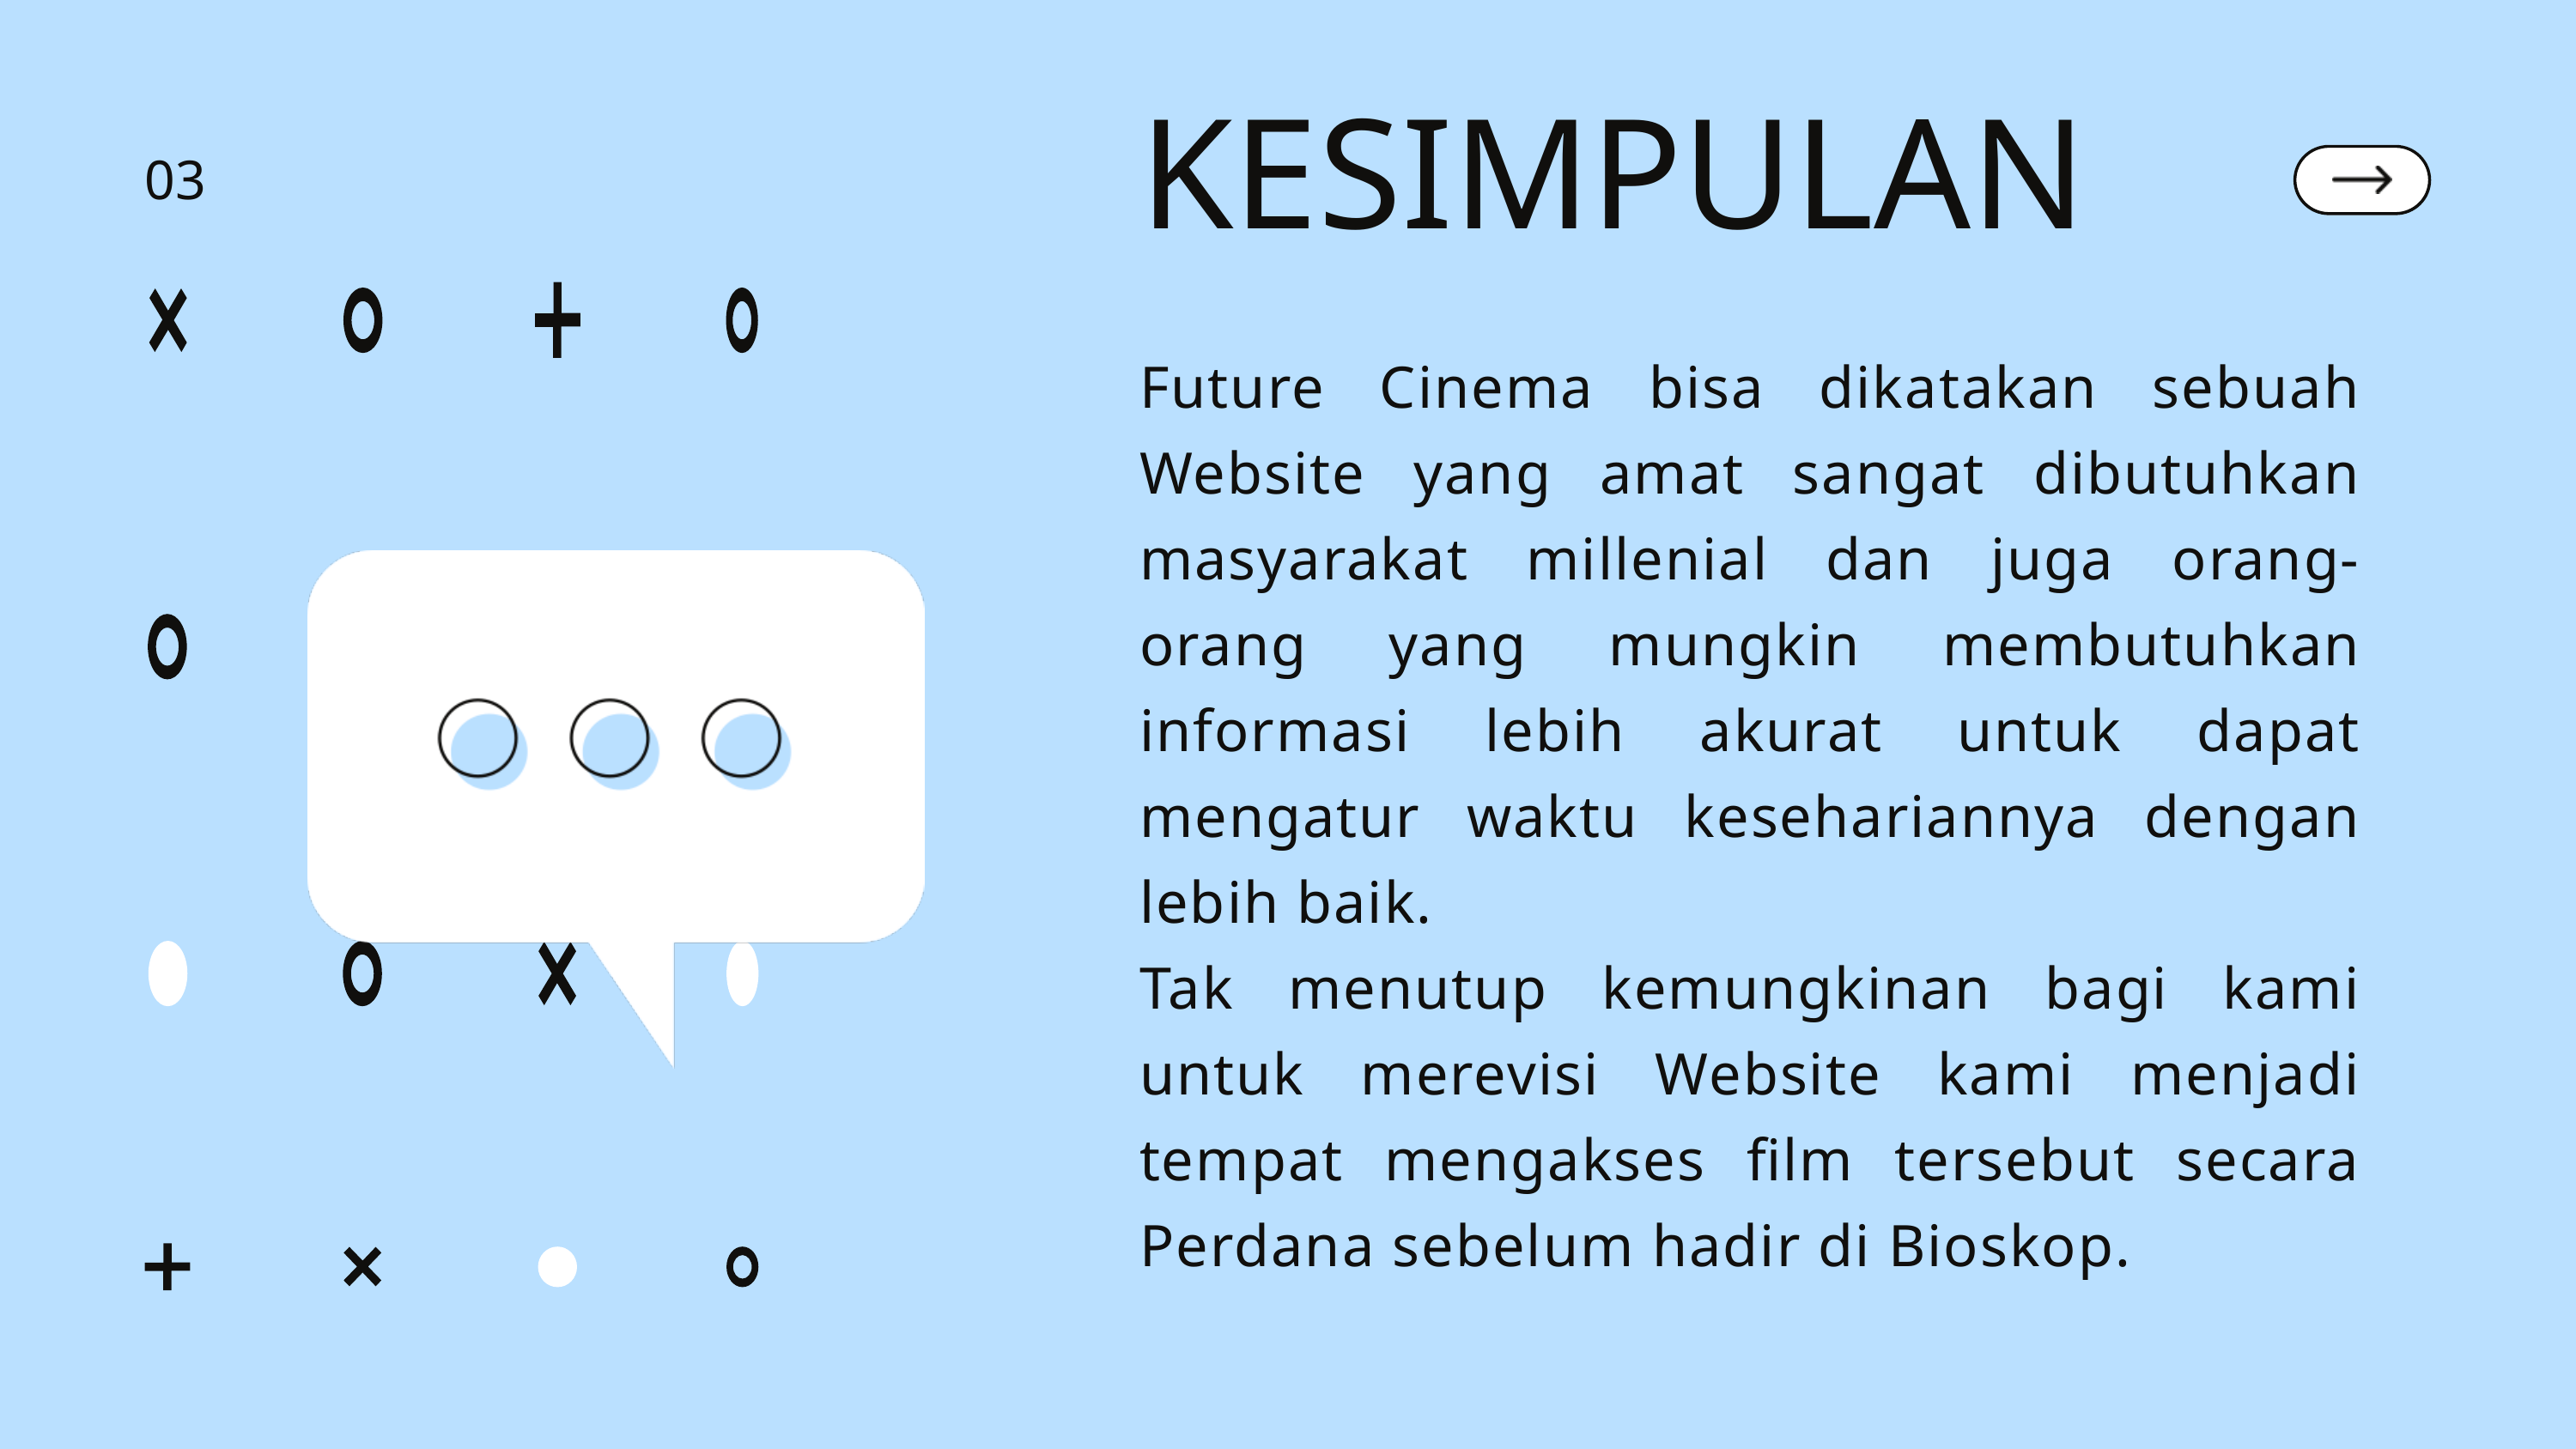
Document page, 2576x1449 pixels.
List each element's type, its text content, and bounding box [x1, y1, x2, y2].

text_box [144, 282, 926, 1070]
text_box 03 [144, 135, 225, 211]
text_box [1139, 100, 2363, 1186]
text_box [2367, 144, 2432, 215]
